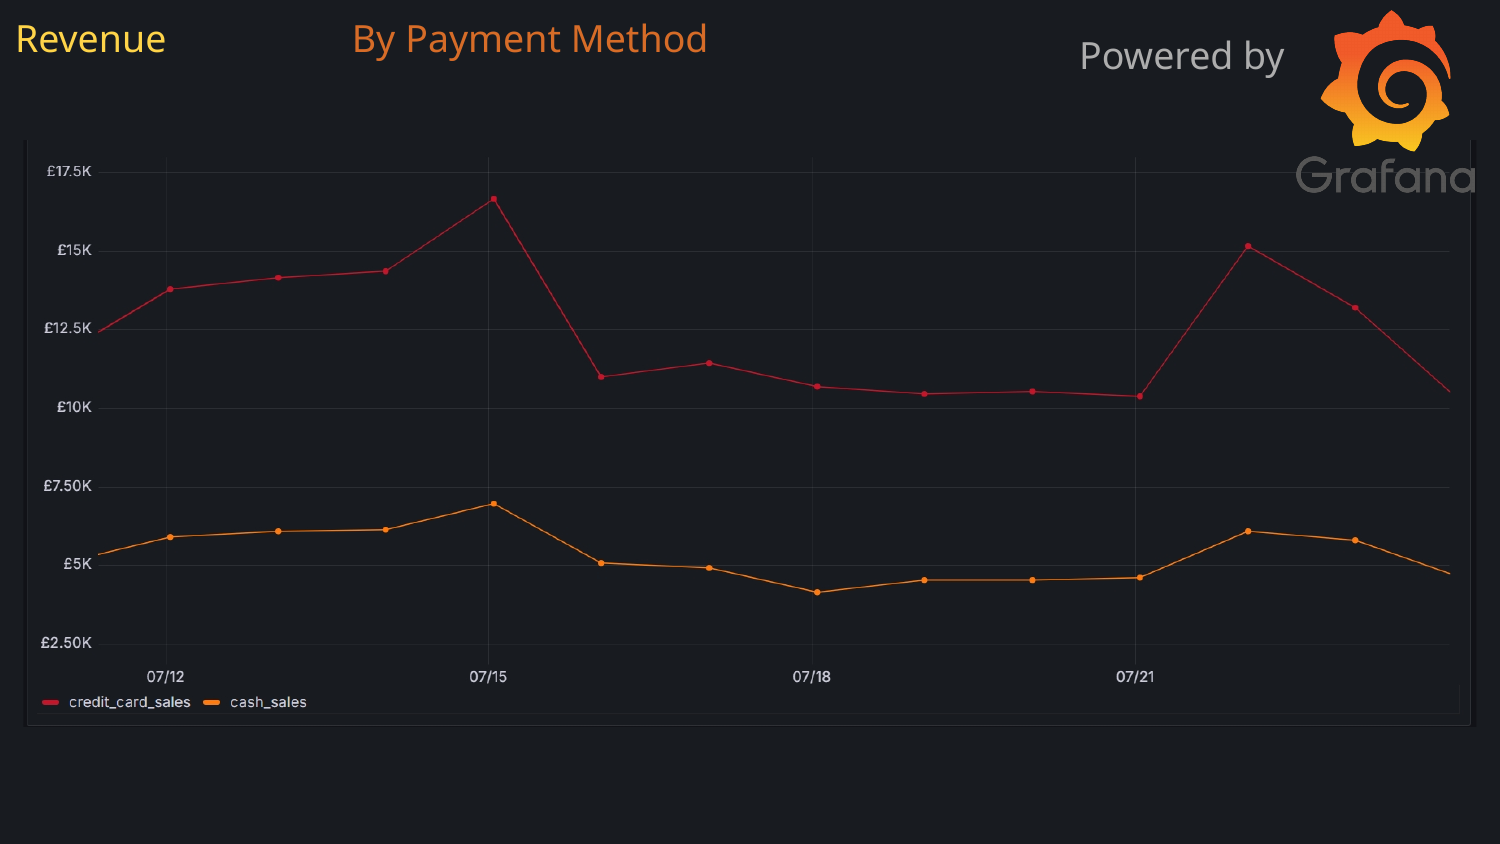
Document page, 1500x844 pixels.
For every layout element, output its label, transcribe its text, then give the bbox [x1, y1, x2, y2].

text_box Revenue By Payment Method [0, 0, 1065, 111]
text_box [1064, 10, 1476, 194]
picture [23, 140, 1477, 727]
